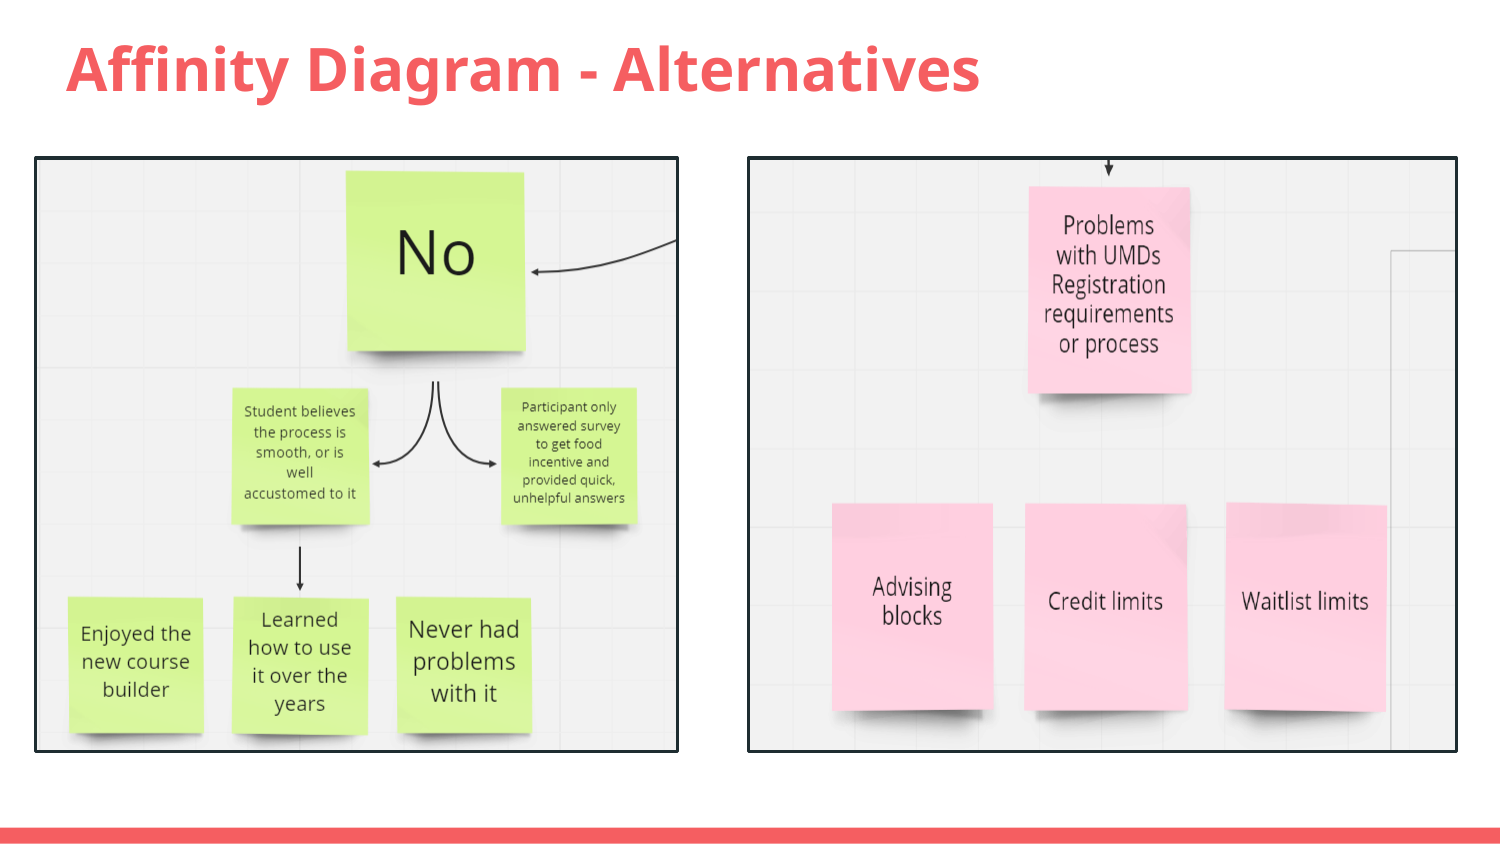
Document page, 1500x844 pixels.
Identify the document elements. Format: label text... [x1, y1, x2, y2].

picture [37, 159, 676, 750]
picture [749, 159, 1455, 750]
title Affinity Diagram - Alternatives [51, 16, 1449, 119]
